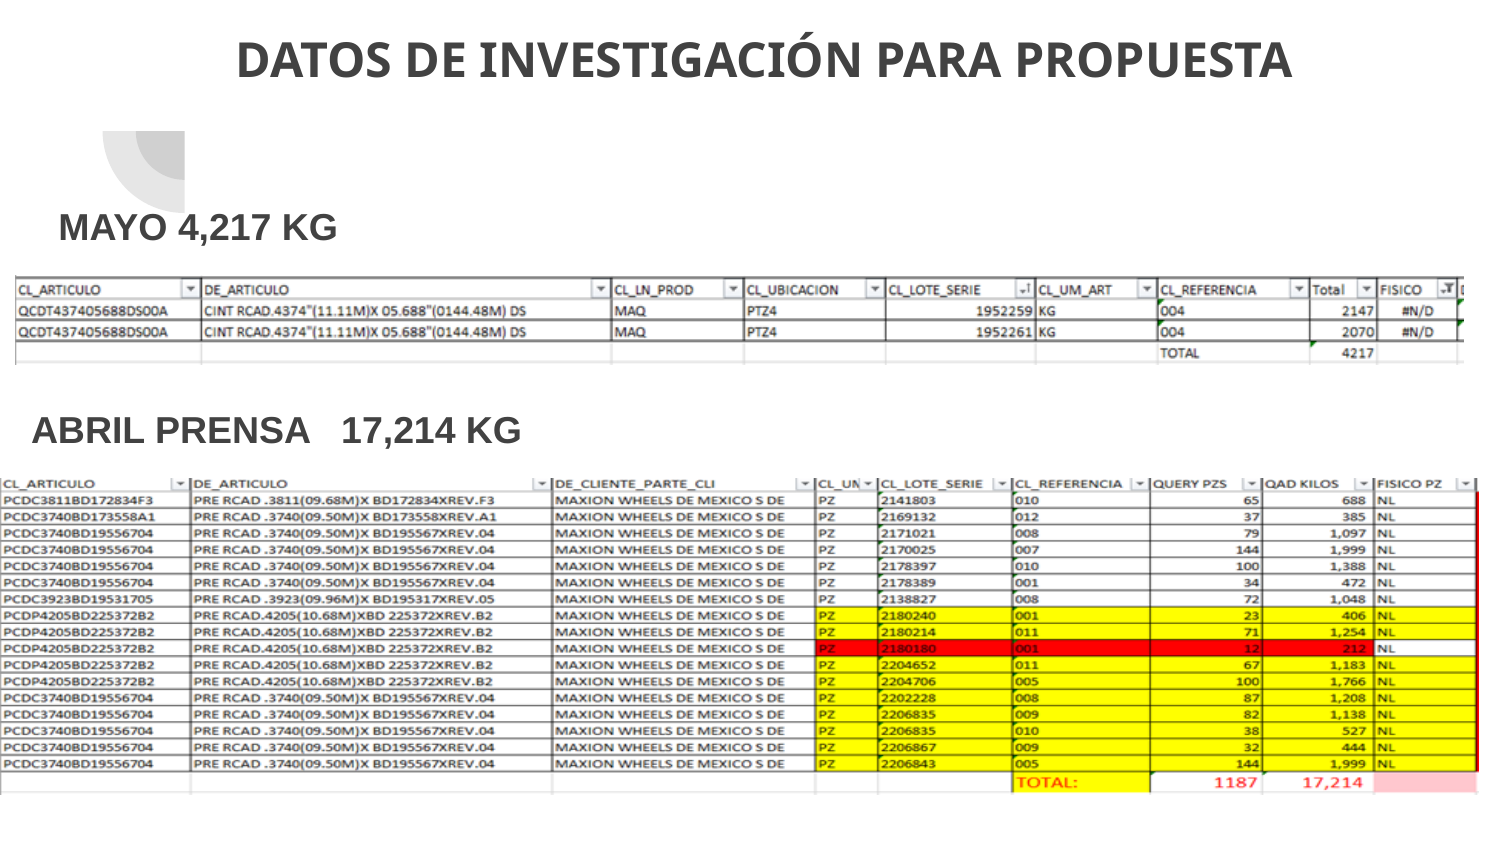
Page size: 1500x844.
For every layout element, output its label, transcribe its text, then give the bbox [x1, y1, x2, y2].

text_box ABRIL PRENSA 17,214 KG [15, 383, 606, 466]
title DATOS DE INVESTIGACIÓN PARA PROPUESTA [200, 14, 1330, 104]
picture [0, 478, 1480, 795]
text_box MAYO 4,217 KG [43, 181, 536, 263]
picture [14, 275, 1464, 366]
